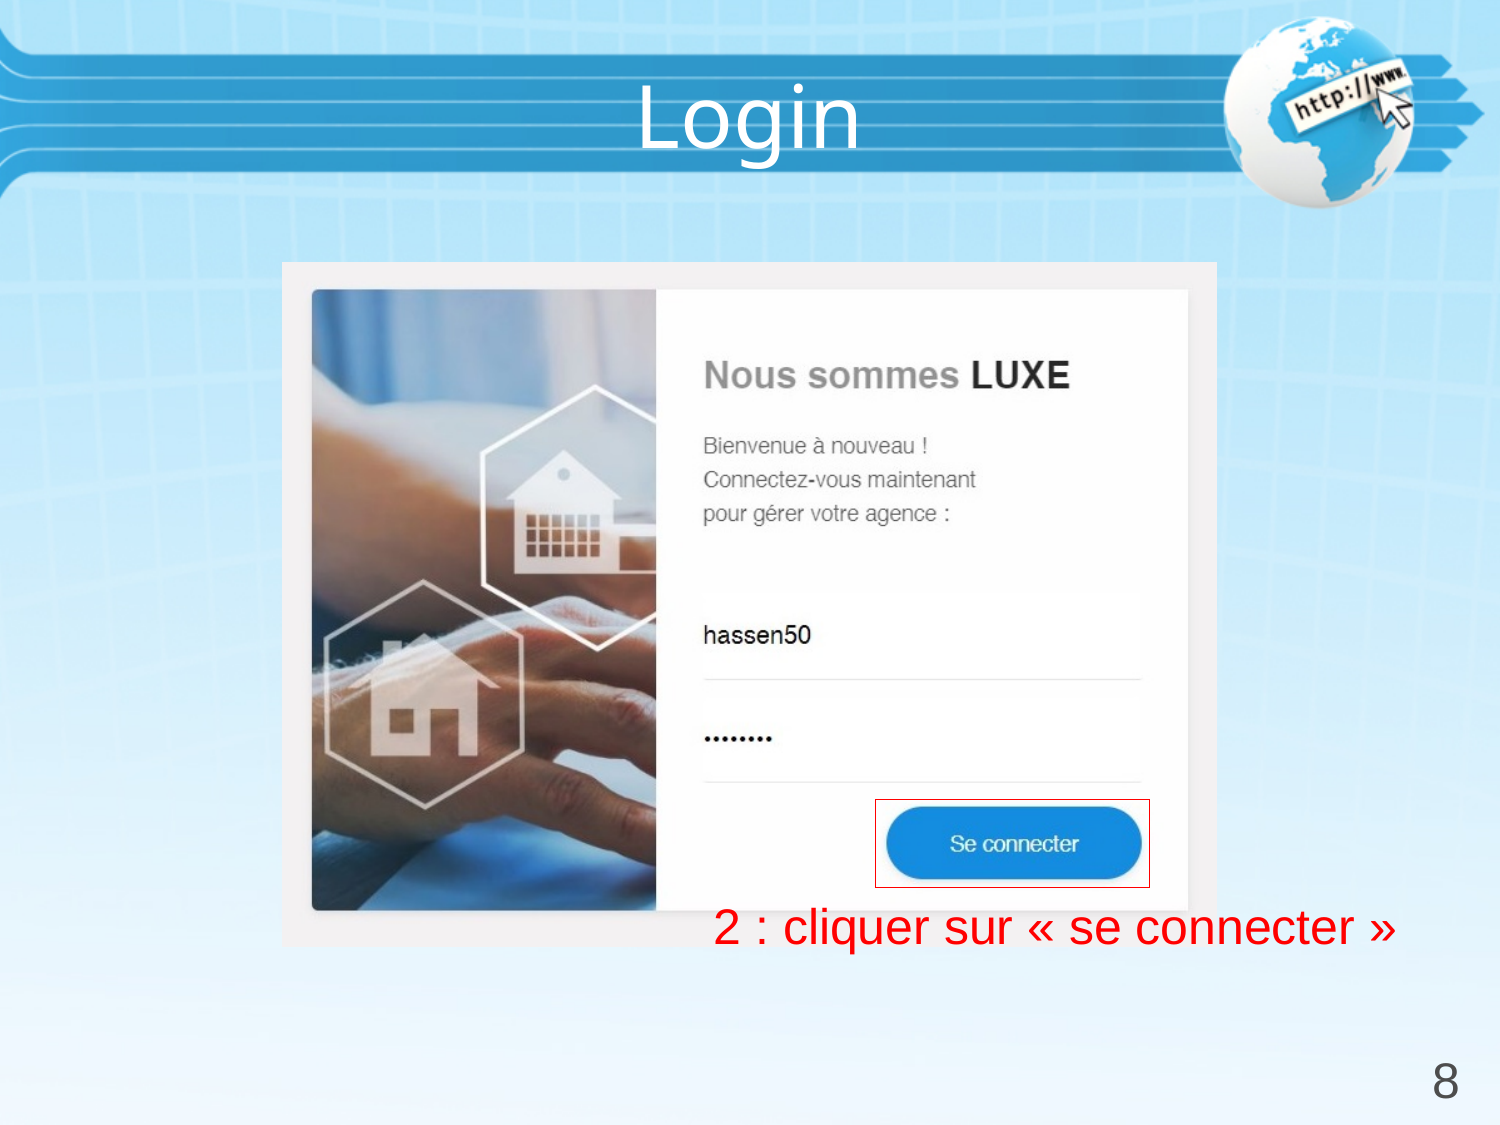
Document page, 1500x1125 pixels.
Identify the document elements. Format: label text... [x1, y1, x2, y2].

text_box 8 [1399, 1040, 1475, 1116]
text_box 2 : cliquer sur « se connecter » [662, 887, 1413, 963]
picture [0, 0, 1500, 1125]
title Login [149, 54, 1350, 173]
